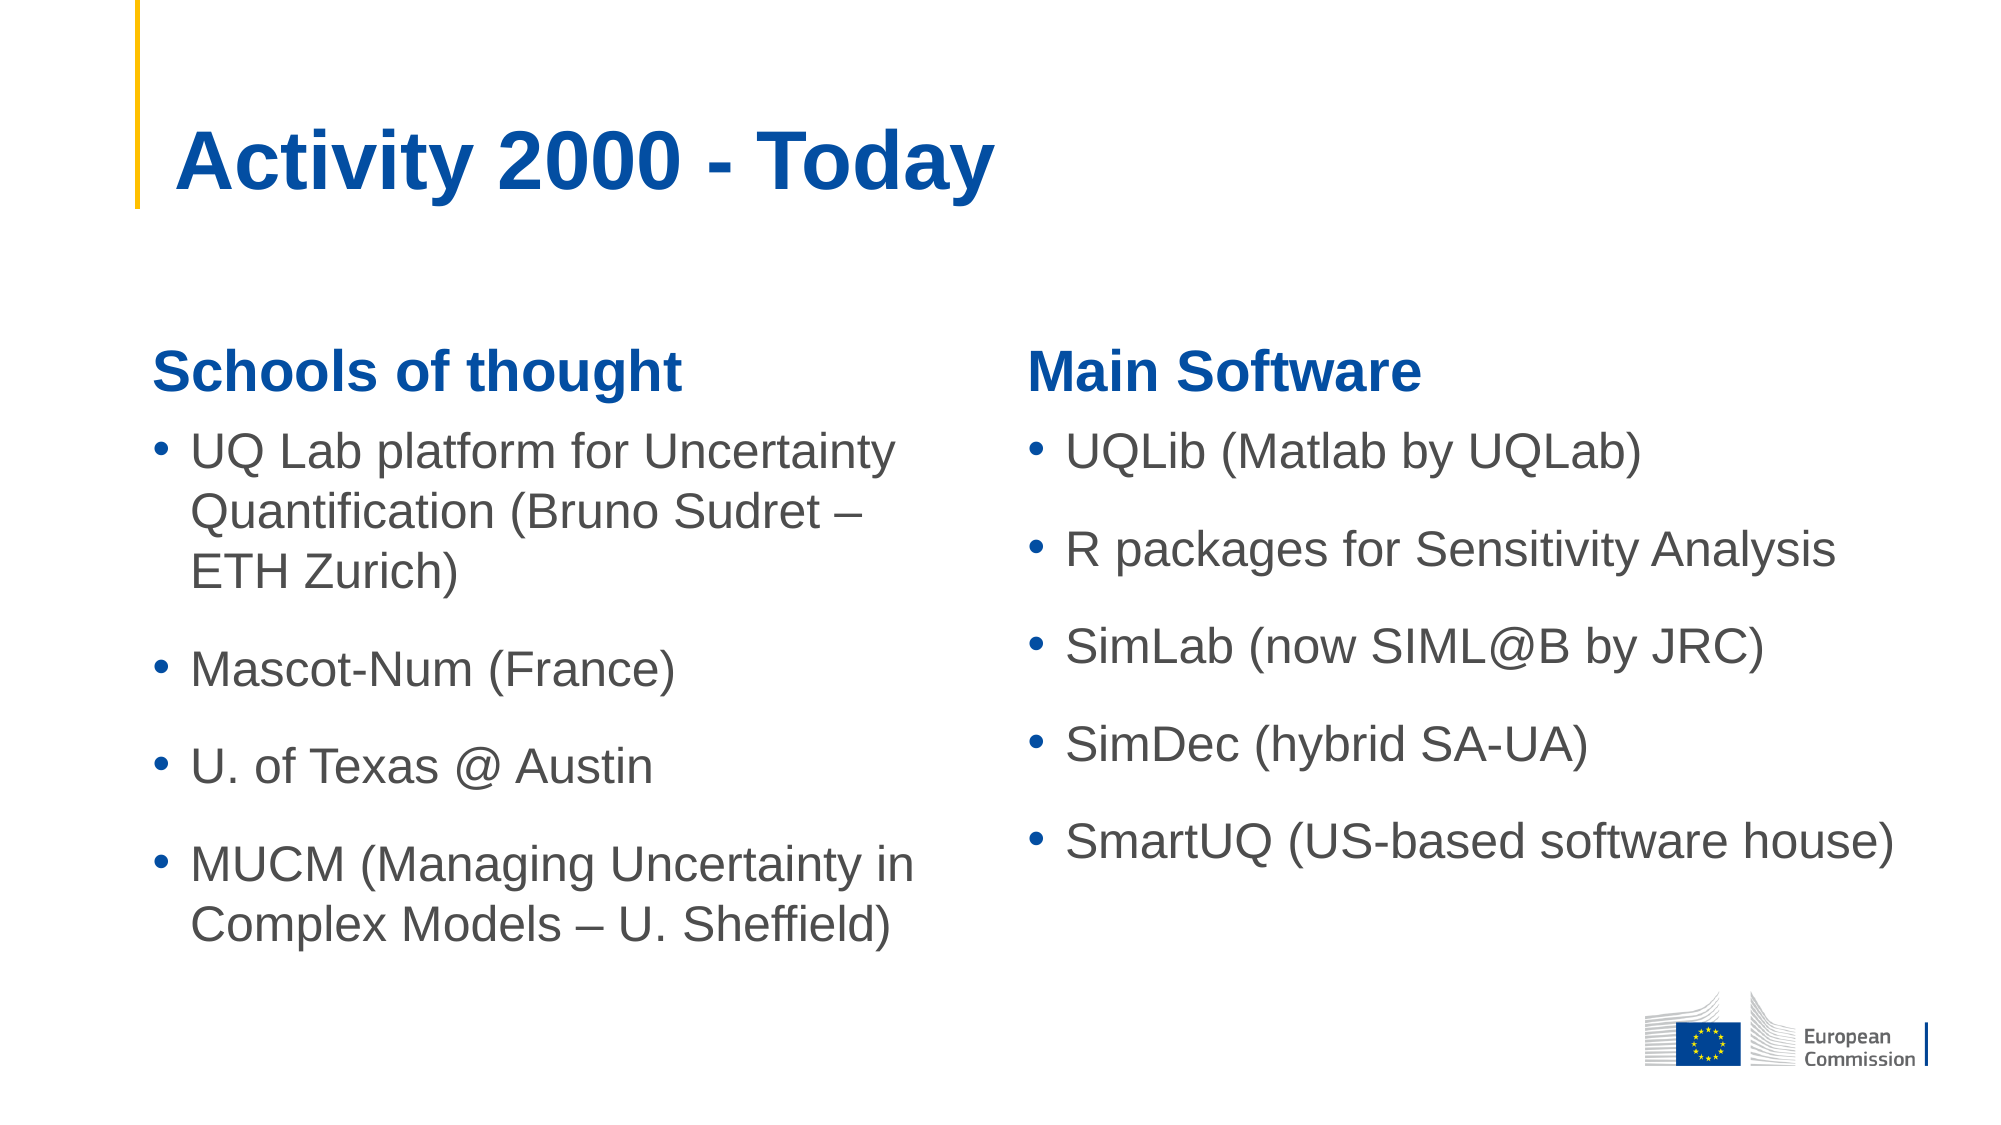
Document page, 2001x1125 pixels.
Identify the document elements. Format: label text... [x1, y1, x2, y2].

picture [1645, 991, 1928, 1066]
list UQLib (Matlab by UQLab) R packages for Sensitivity Analysis SimLab (now SIML@B by JRC) SimDec (hybrid SA-UA) SmartUQ (US-based software house) [1012, 410, 1934, 920]
title Activity 2000 - Today [159, 79, 1934, 208]
list Schools of thought [137, 275, 984, 410]
list UQ Lab platform for Uncertainty Quantification (Bruno Sudret – ETH Zurich) Mascot-Num (France) U. of Texas @ Austin MUCM (Managing Uncertainty in Complex Models – U. Sheffield) [137, 410, 984, 920]
list Main Software [1012, 275, 1863, 410]
